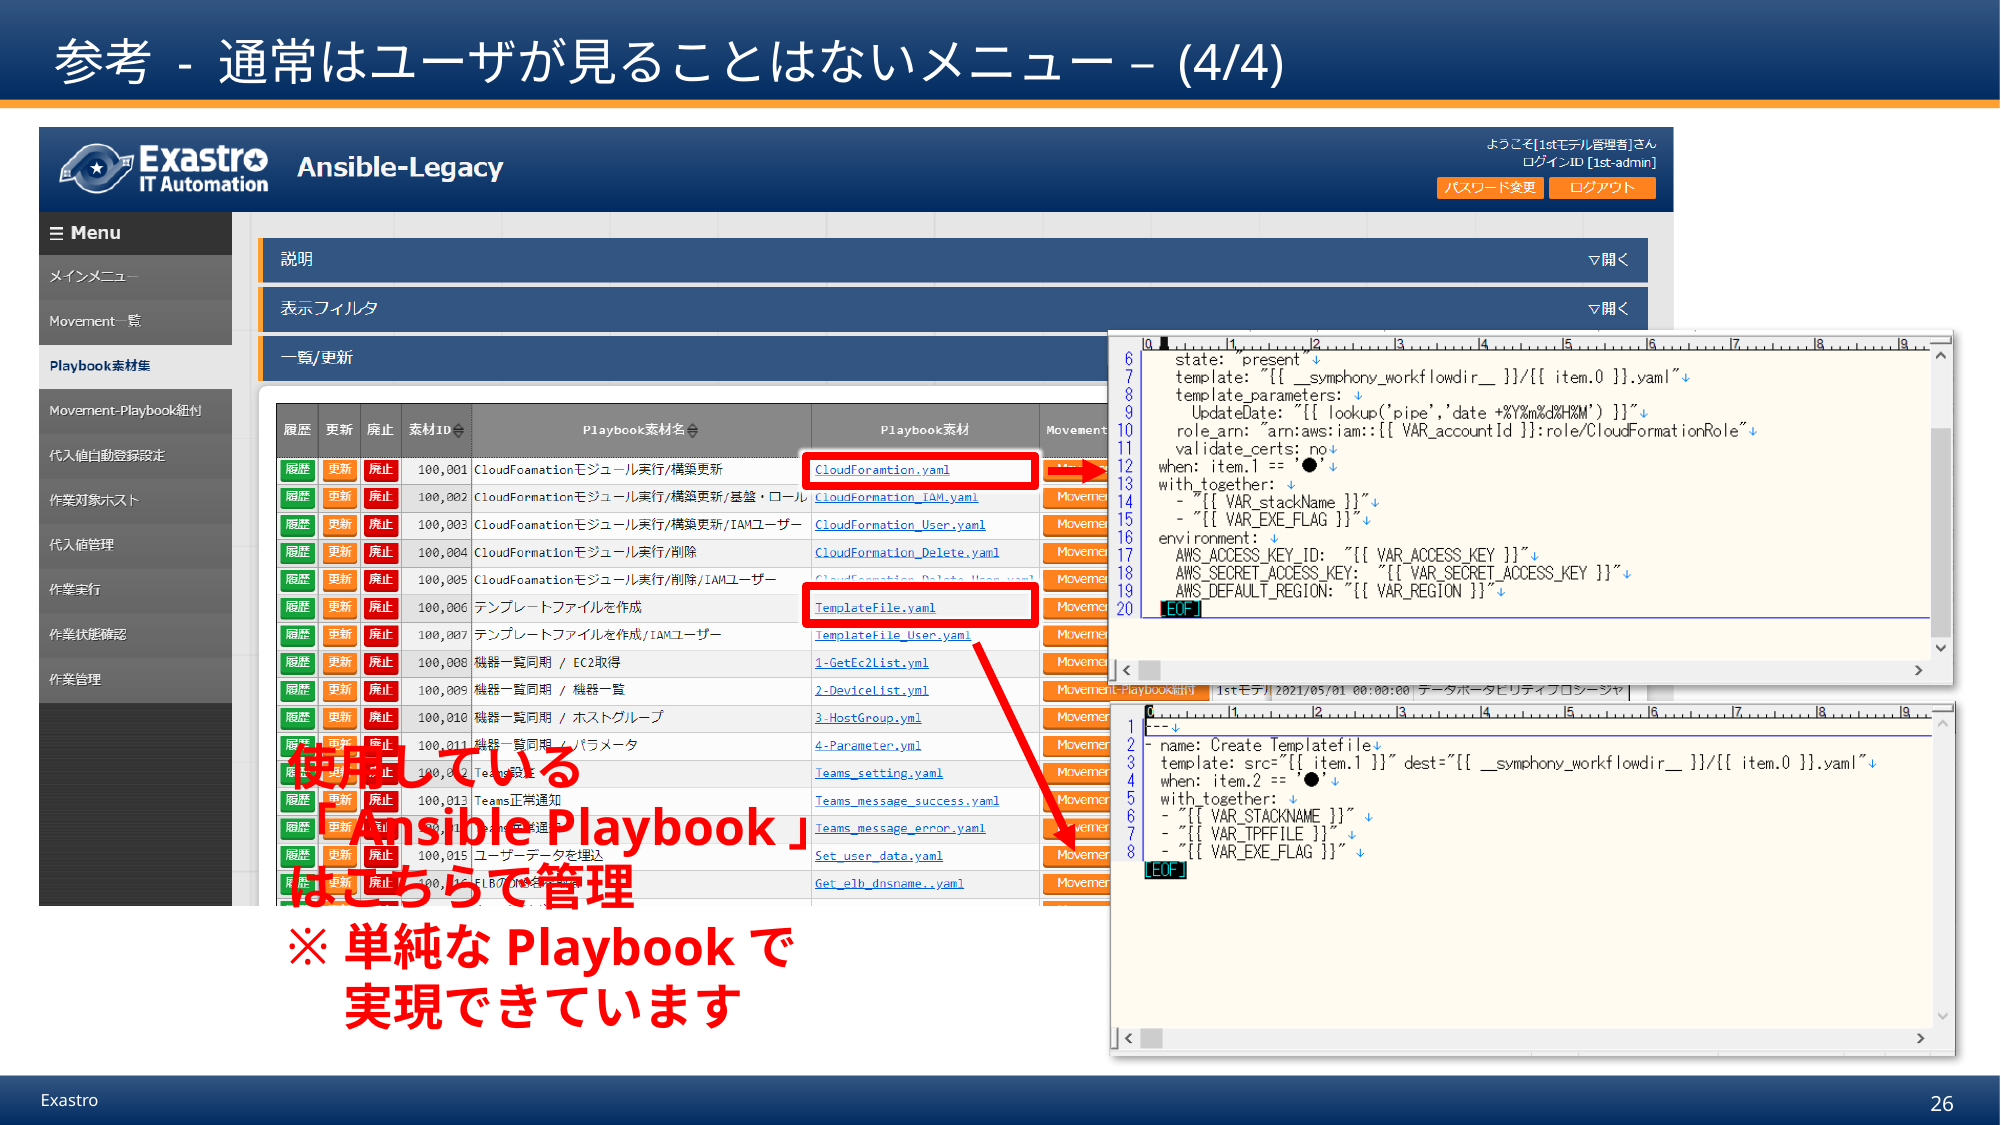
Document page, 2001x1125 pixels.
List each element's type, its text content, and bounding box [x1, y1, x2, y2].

text_box 使用している 「Ansible Playbook」 はこちらで管理 単純なPlaybookで 実現できています [272, 917, 854, 1043]
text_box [975, 642, 1075, 852]
title 参考 - 通常はユーザが見ることはないメニュー – (4/4) [39, 18, 1961, 96]
picture [0, 0, 2000, 1125]
